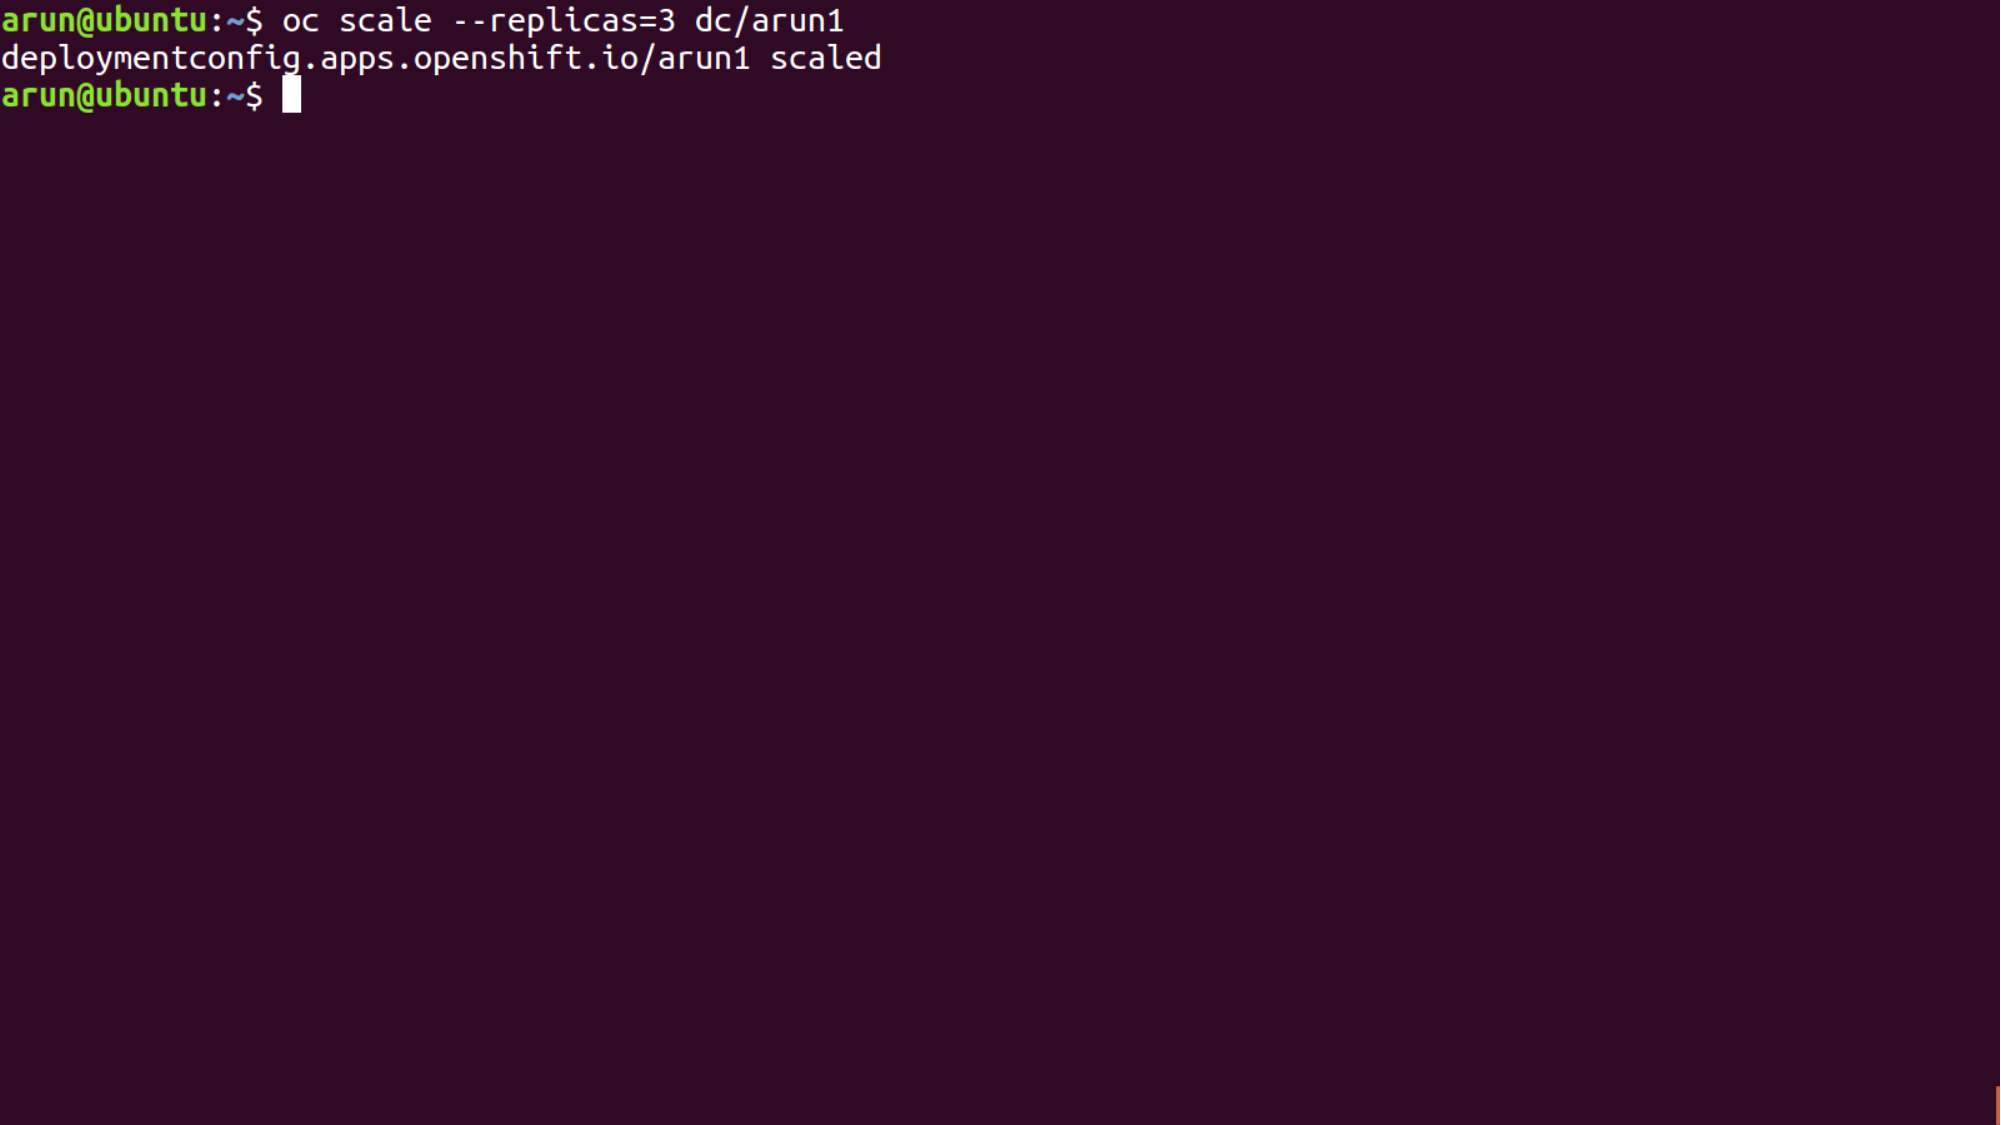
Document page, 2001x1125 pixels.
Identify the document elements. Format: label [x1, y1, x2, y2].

list [0, 0, 2000, 1125]
